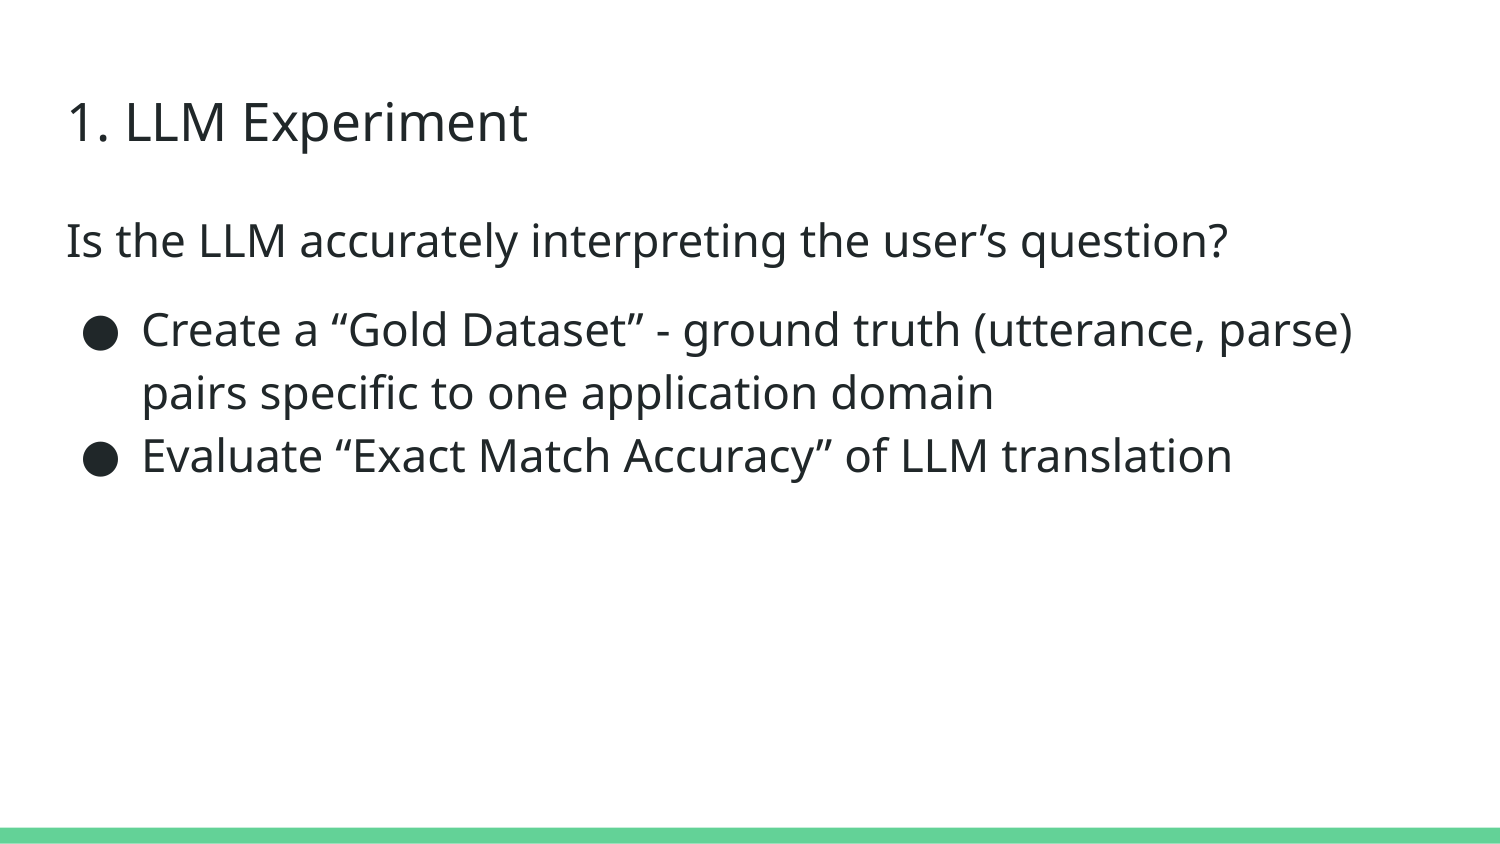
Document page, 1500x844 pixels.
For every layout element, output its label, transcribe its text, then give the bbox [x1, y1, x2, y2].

title 1. LLM Experiment [51, 72, 1449, 167]
list Is the LLM accurately interpreting the user’s question? Create a “Gold Dataset” - ground truth (utterance, parse) pairs specific to one application domain Evaluate “Exact Match Accuracy” of LLM translation [51, 189, 1449, 750]
